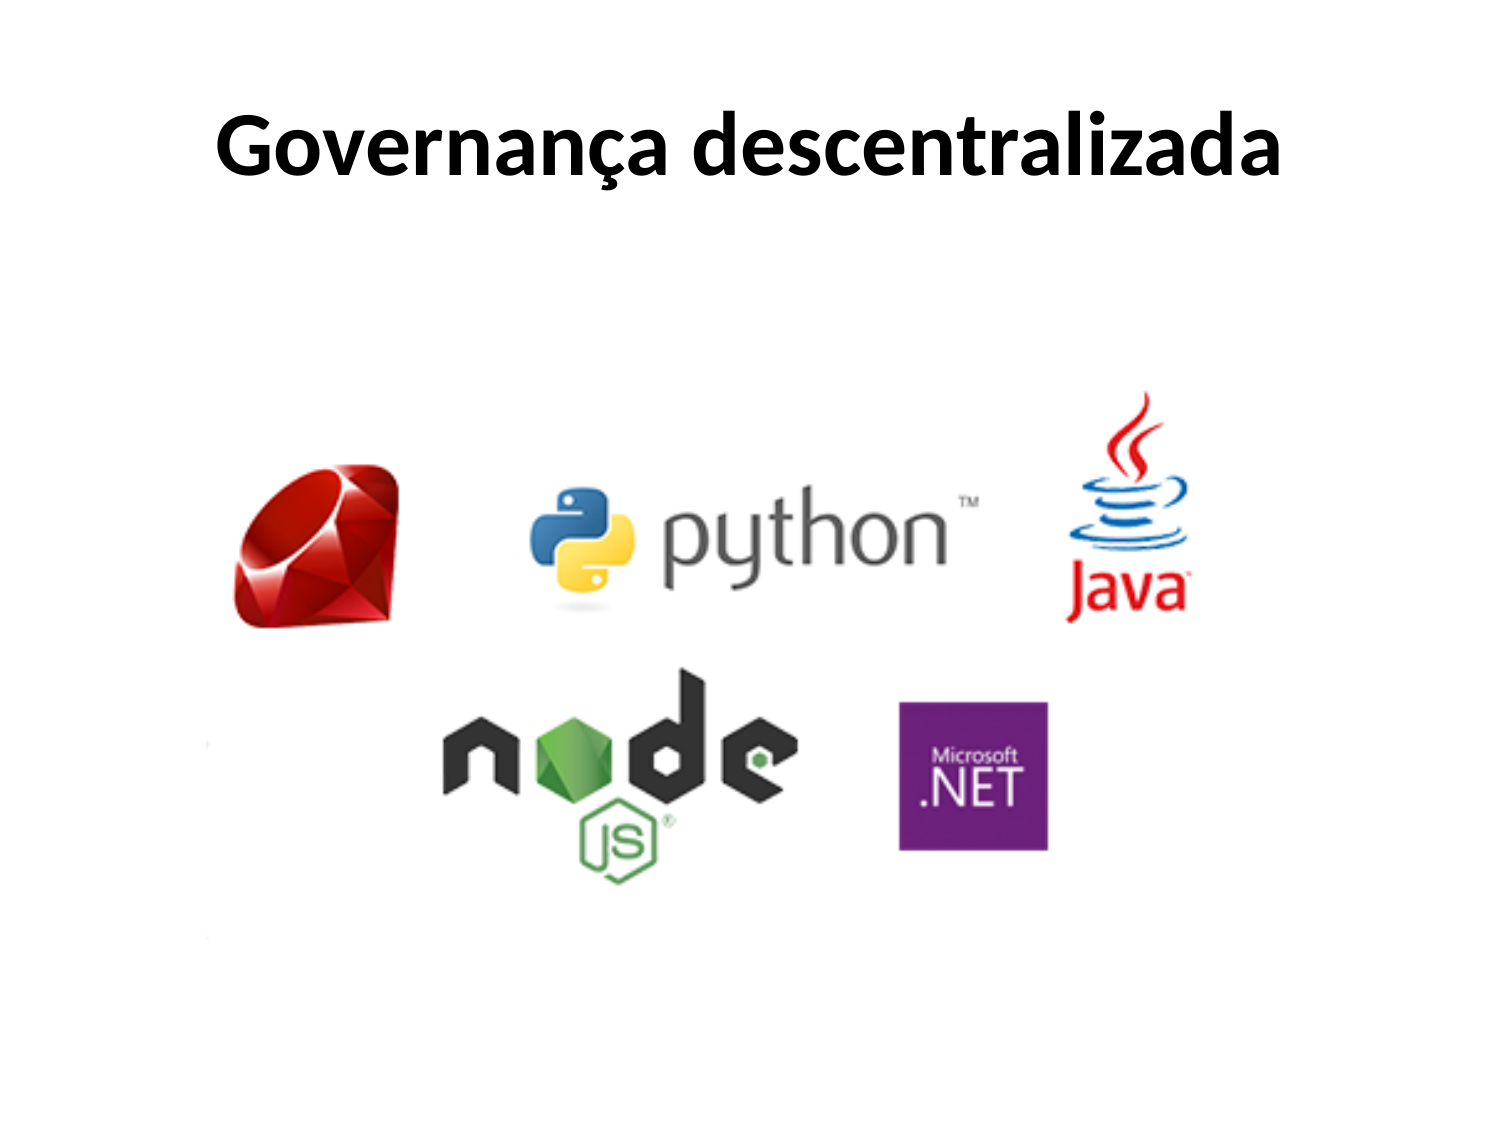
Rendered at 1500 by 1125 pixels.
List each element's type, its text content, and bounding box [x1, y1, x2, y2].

picture [206, 280, 1247, 1023]
title Governança descentralizada [75, 45, 1425, 233]
